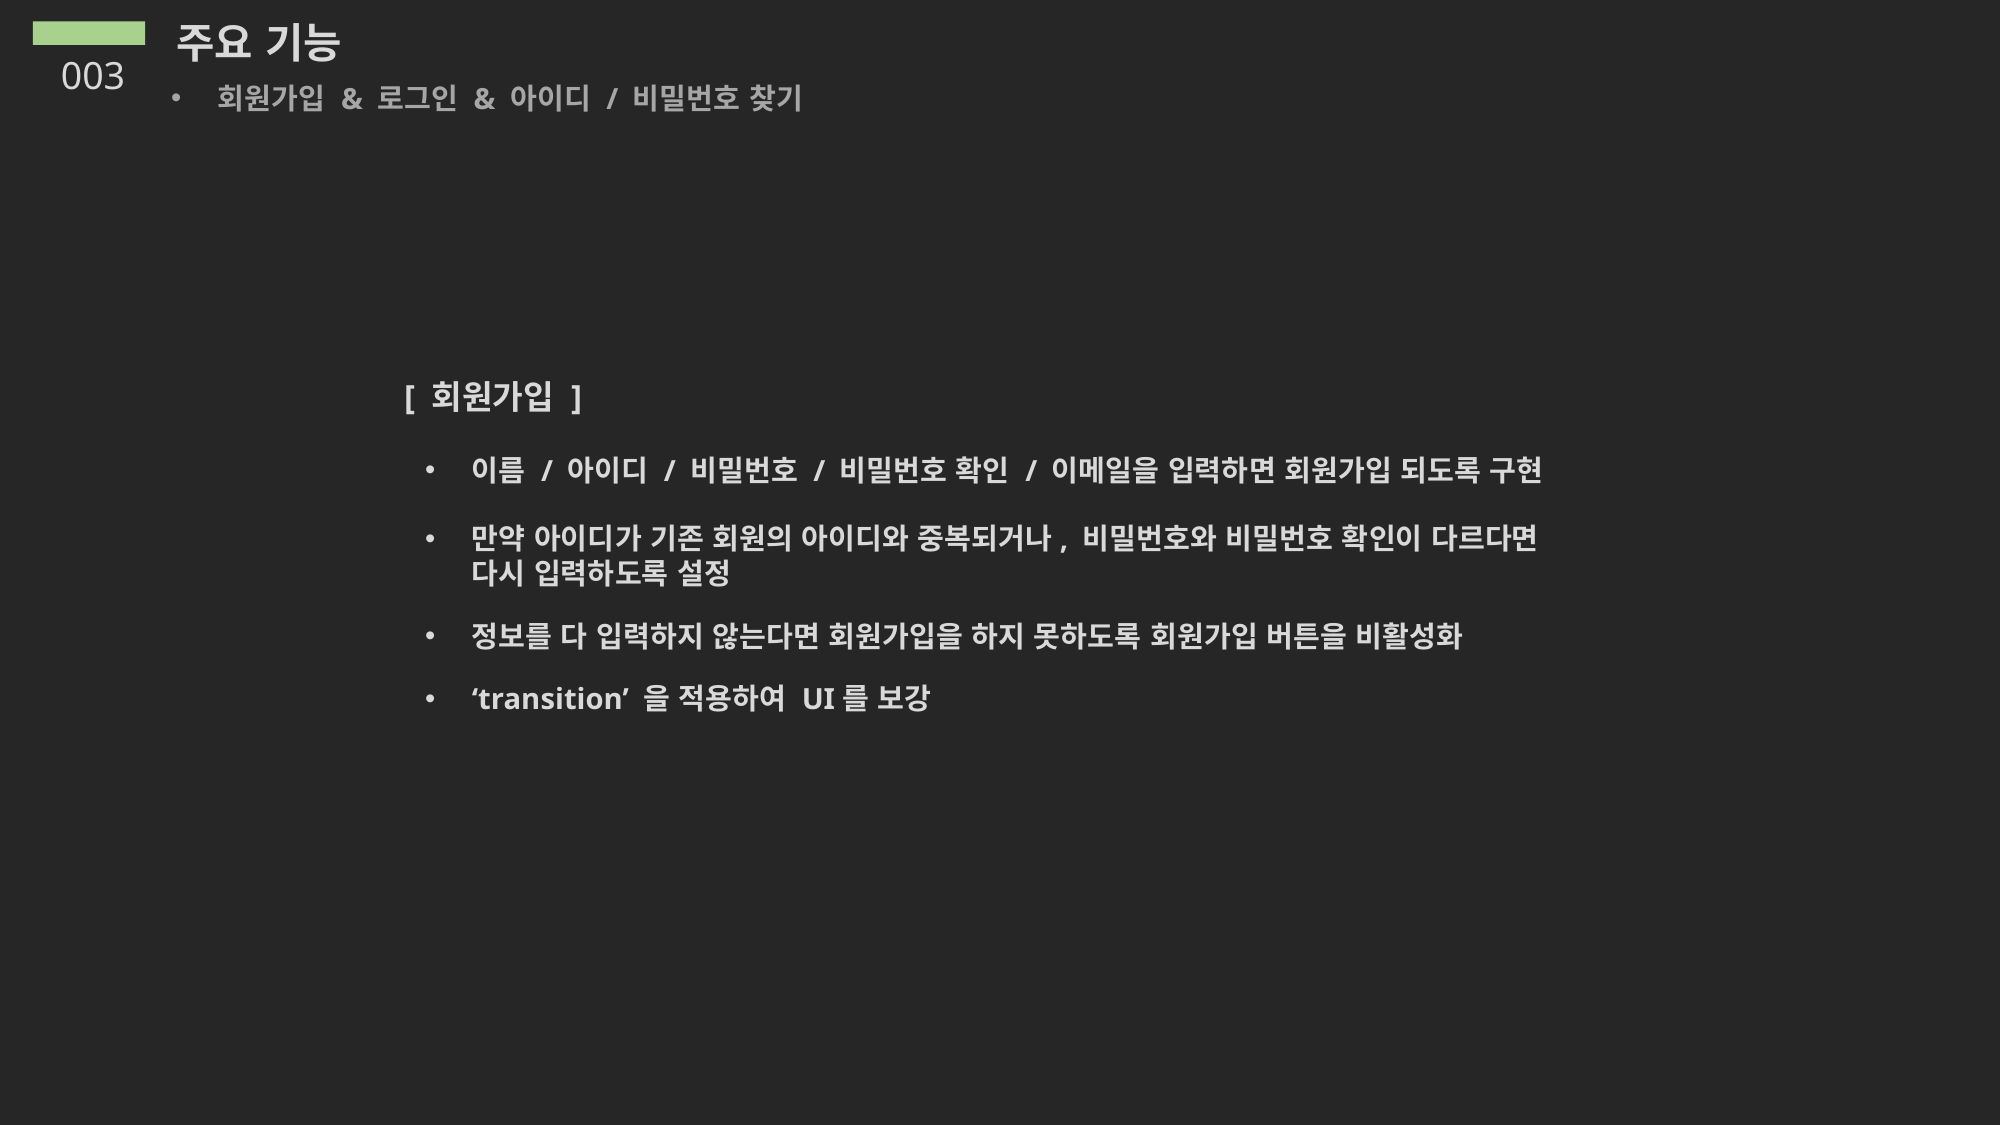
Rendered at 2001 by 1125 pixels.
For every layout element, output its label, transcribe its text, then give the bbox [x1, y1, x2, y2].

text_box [32, 9, 825, 124]
text_box [ 회원가입 ] [389, 368, 613, 424]
text_box 만약 아이디가 기존 회원의 아이디와 중복되거나, 비밀번호와 비밀번호 확인이 다르다면 다시 입력하도록 설정 [410, 513, 1590, 598]
text_box ‘transition’ 을 적용하여 UI를 보강 [410, 673, 1590, 723]
text_box 이름 / 아이디 / 비밀번호 / 비밀번호 확인 / 이메일을 입력하면 회원가입 되도록 구현 [410, 444, 1590, 495]
text_box 정보를 다 입력하지 않는다면 회원가입을 하지 못하도록 회원가입 버튼을 비활성화 [410, 610, 1590, 661]
